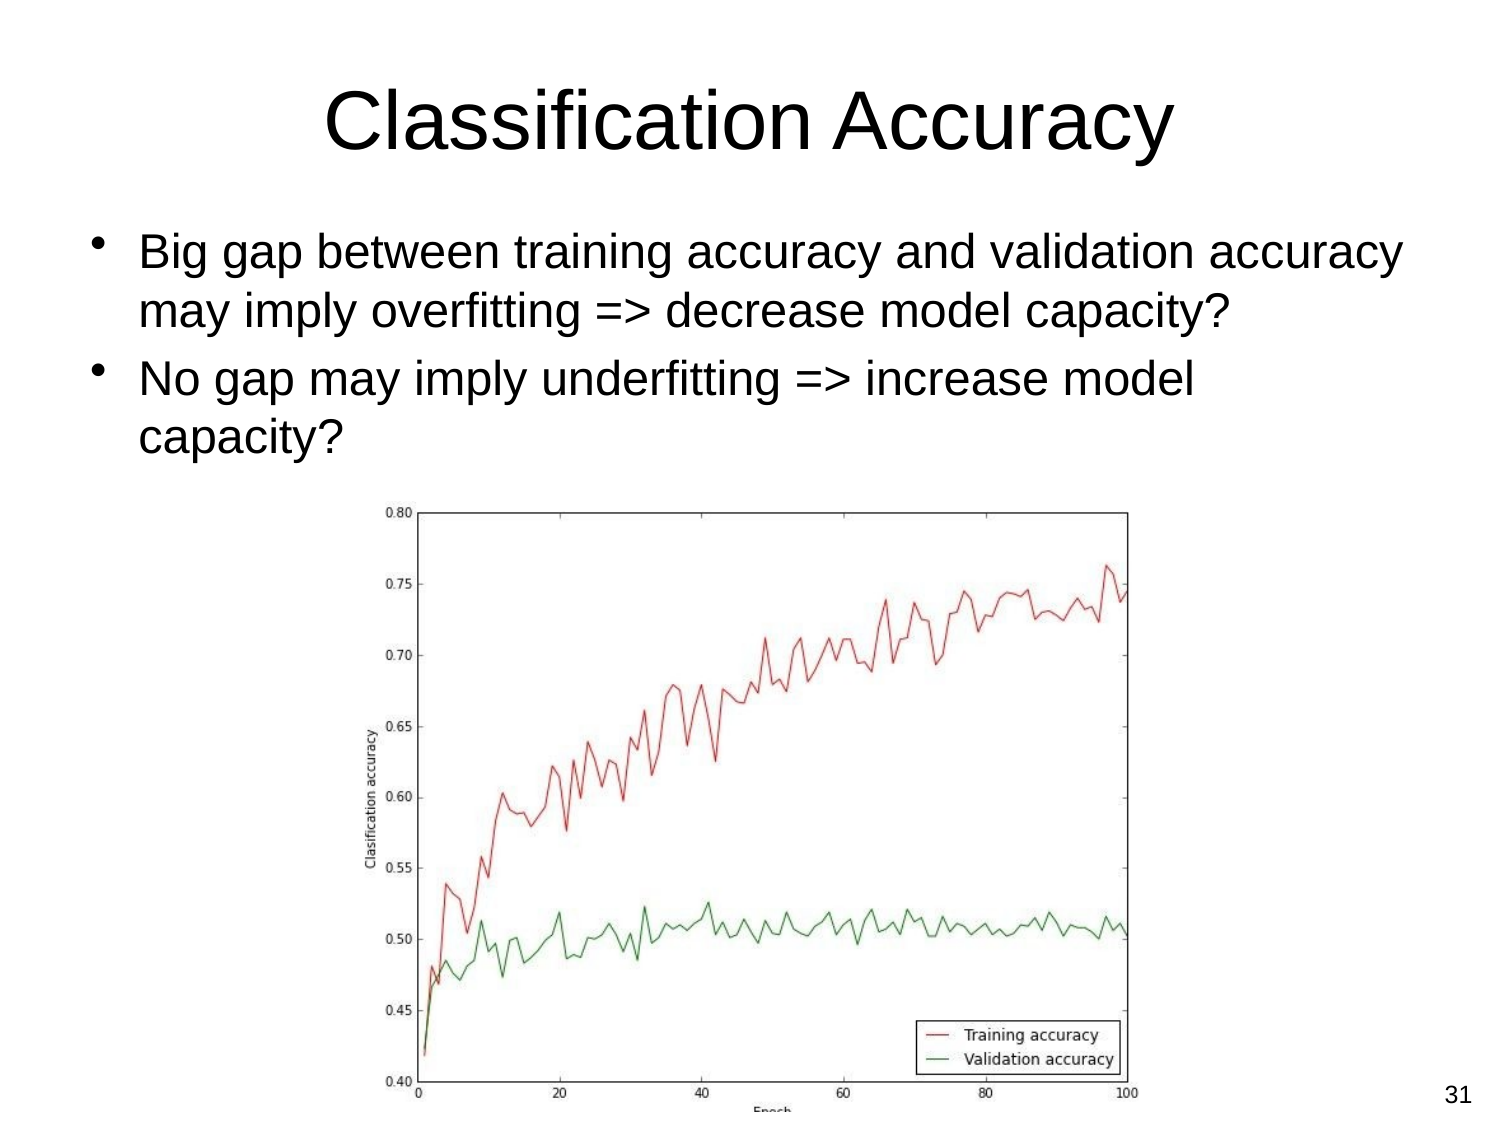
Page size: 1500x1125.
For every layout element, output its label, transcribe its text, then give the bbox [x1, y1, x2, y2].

title Classification Accuracy [74, 44, 1426, 188]
slide_number 31 [1145, 1070, 1488, 1112]
list Big gap between training accuracy and validation accuracy may imply overfitting => decrease model capacity? No gap may imply underfitting => increase model capacity? [74, 212, 1426, 528]
text_box [355, 501, 1145, 1112]
